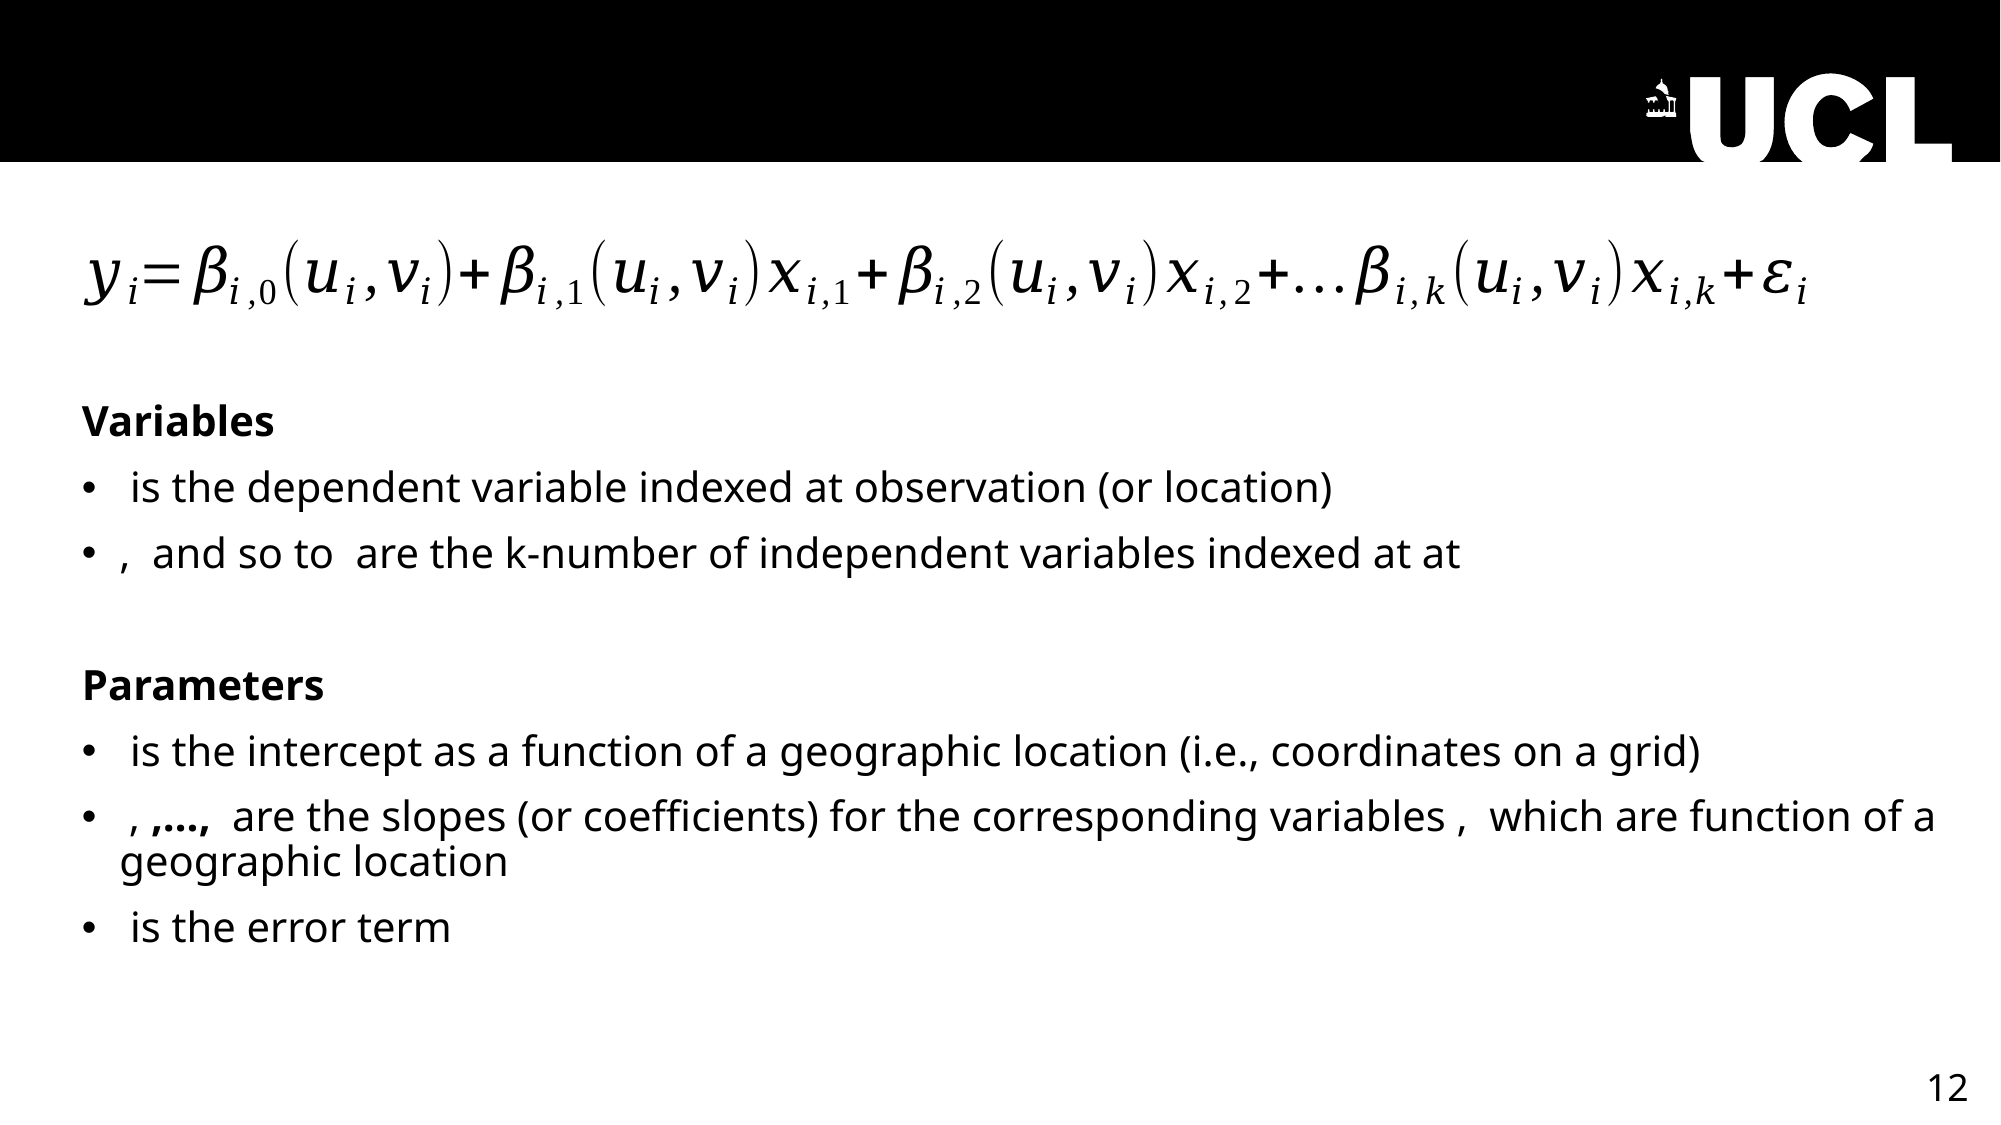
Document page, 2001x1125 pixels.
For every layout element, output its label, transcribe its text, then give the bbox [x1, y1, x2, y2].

text_box 12 [1911, 1056, 2000, 1080]
title Geographical Weighted Regression Model [137, 59, 1863, 177]
